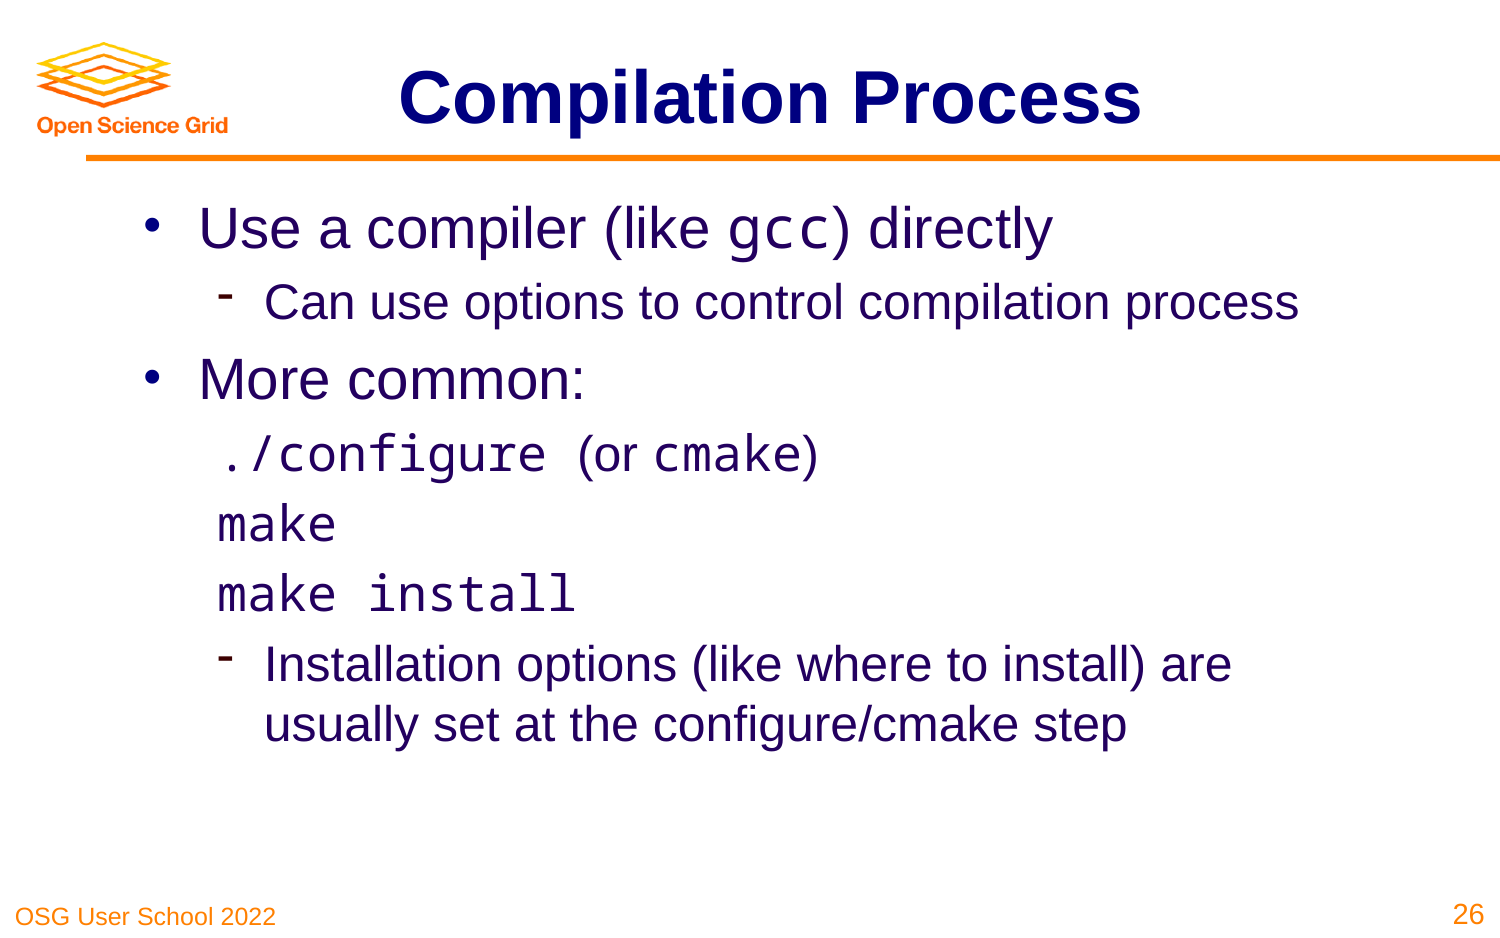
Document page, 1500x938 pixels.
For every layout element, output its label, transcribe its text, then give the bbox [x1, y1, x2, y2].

picture [17, 23, 201, 151]
list Use a compiler (like gcc) directly Can use options to control compilation process More common: ./configure (or cmake) make make install Installation options (like where to install) are usually set at the configure/cmake step [127, 182, 1403, 823]
title Compilation Process [201, 15, 1342, 172]
slide_number 26 [1430, 874, 1500, 938]
